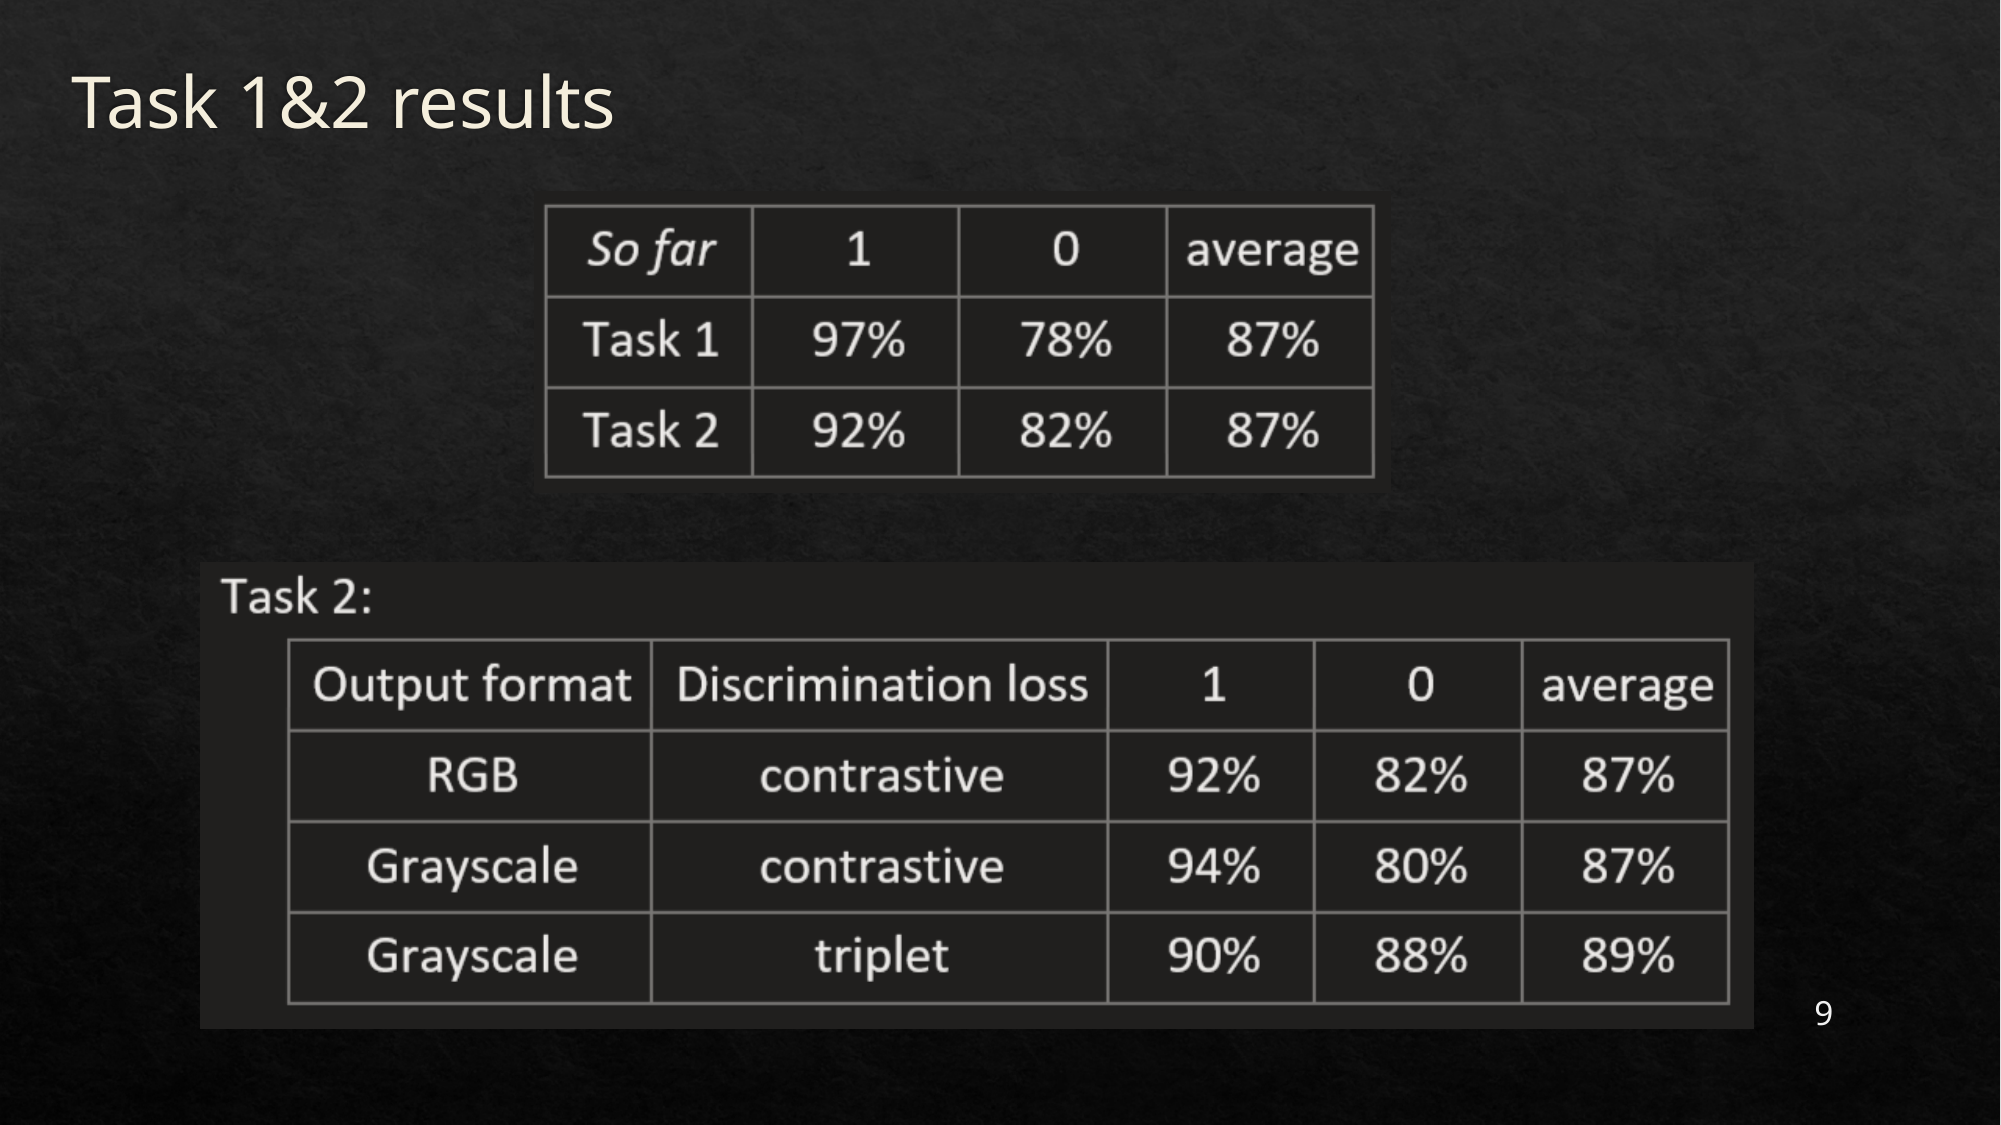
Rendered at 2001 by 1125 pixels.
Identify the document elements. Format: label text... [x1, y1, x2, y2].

picture [199, 562, 1754, 1029]
title Task 1&2 results [31, 39, 658, 172]
slide_number 9 [1724, 984, 1849, 1045]
picture [534, 191, 1391, 494]
